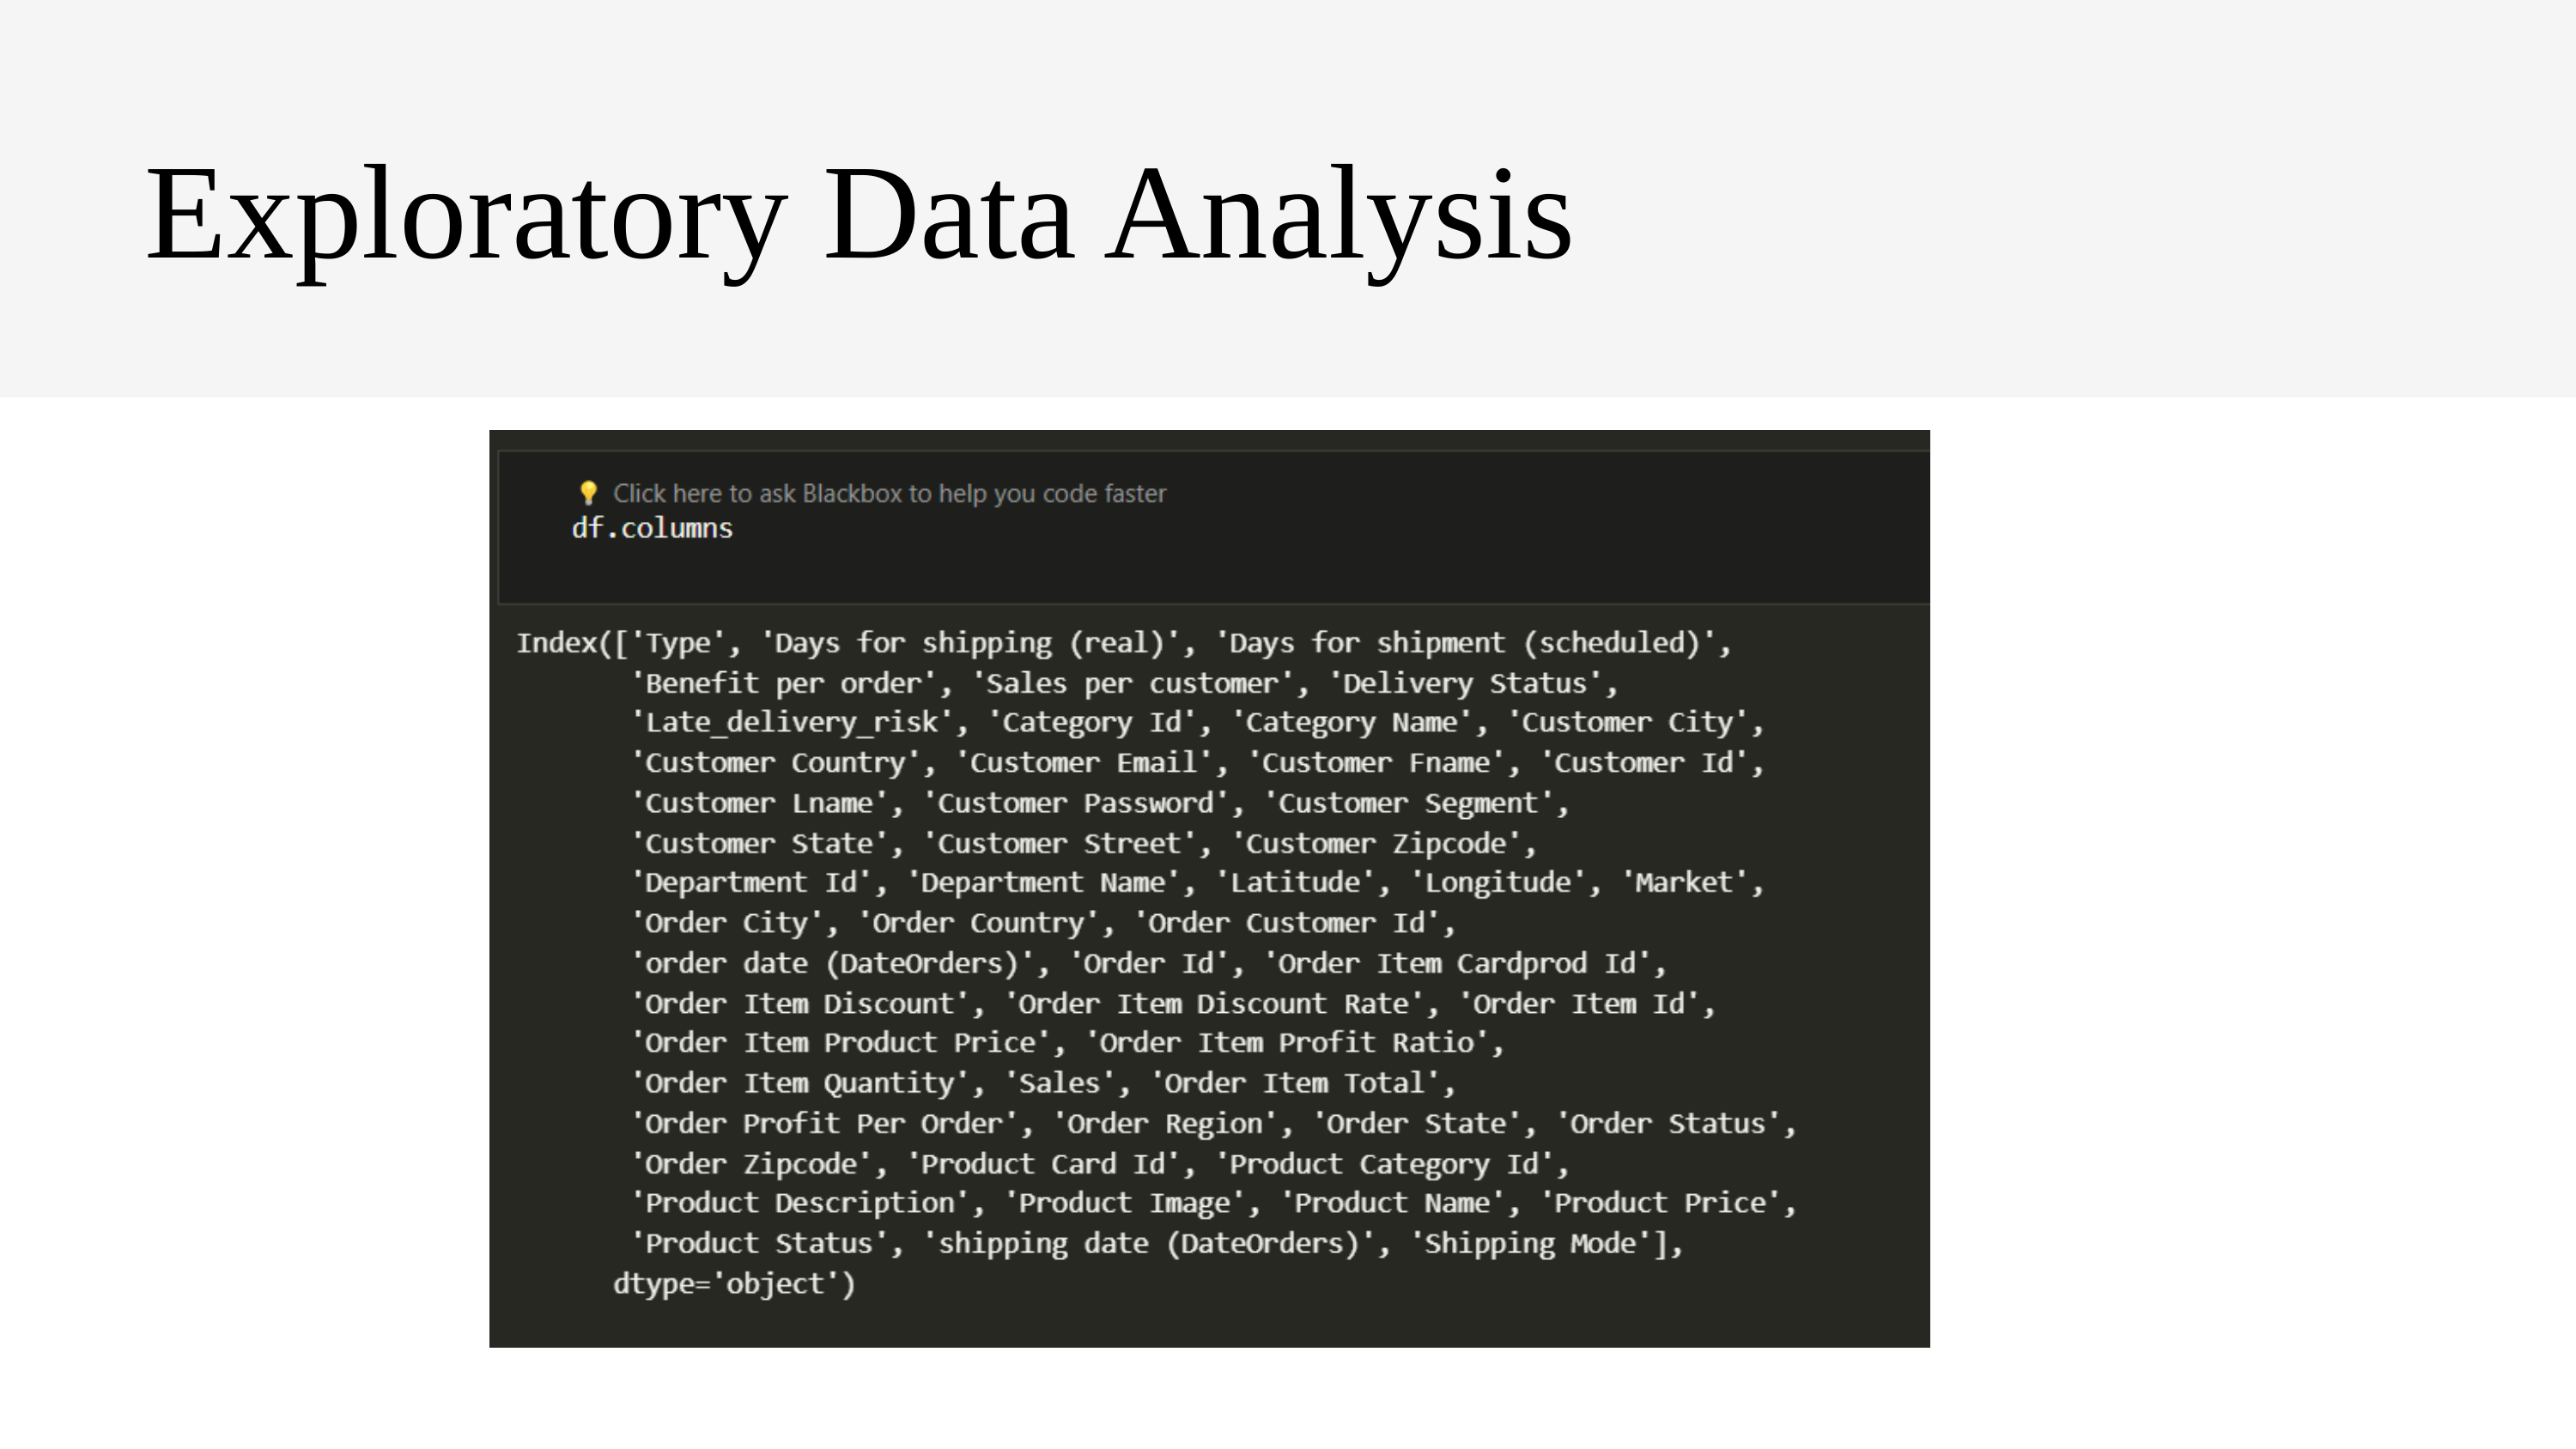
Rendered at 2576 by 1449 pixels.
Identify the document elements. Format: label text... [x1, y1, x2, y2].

text_box Exploratory Data Analysis [144, 108, 2012, 286]
picture [489, 430, 1930, 1348]
text_box [0, 0, 2576, 398]
